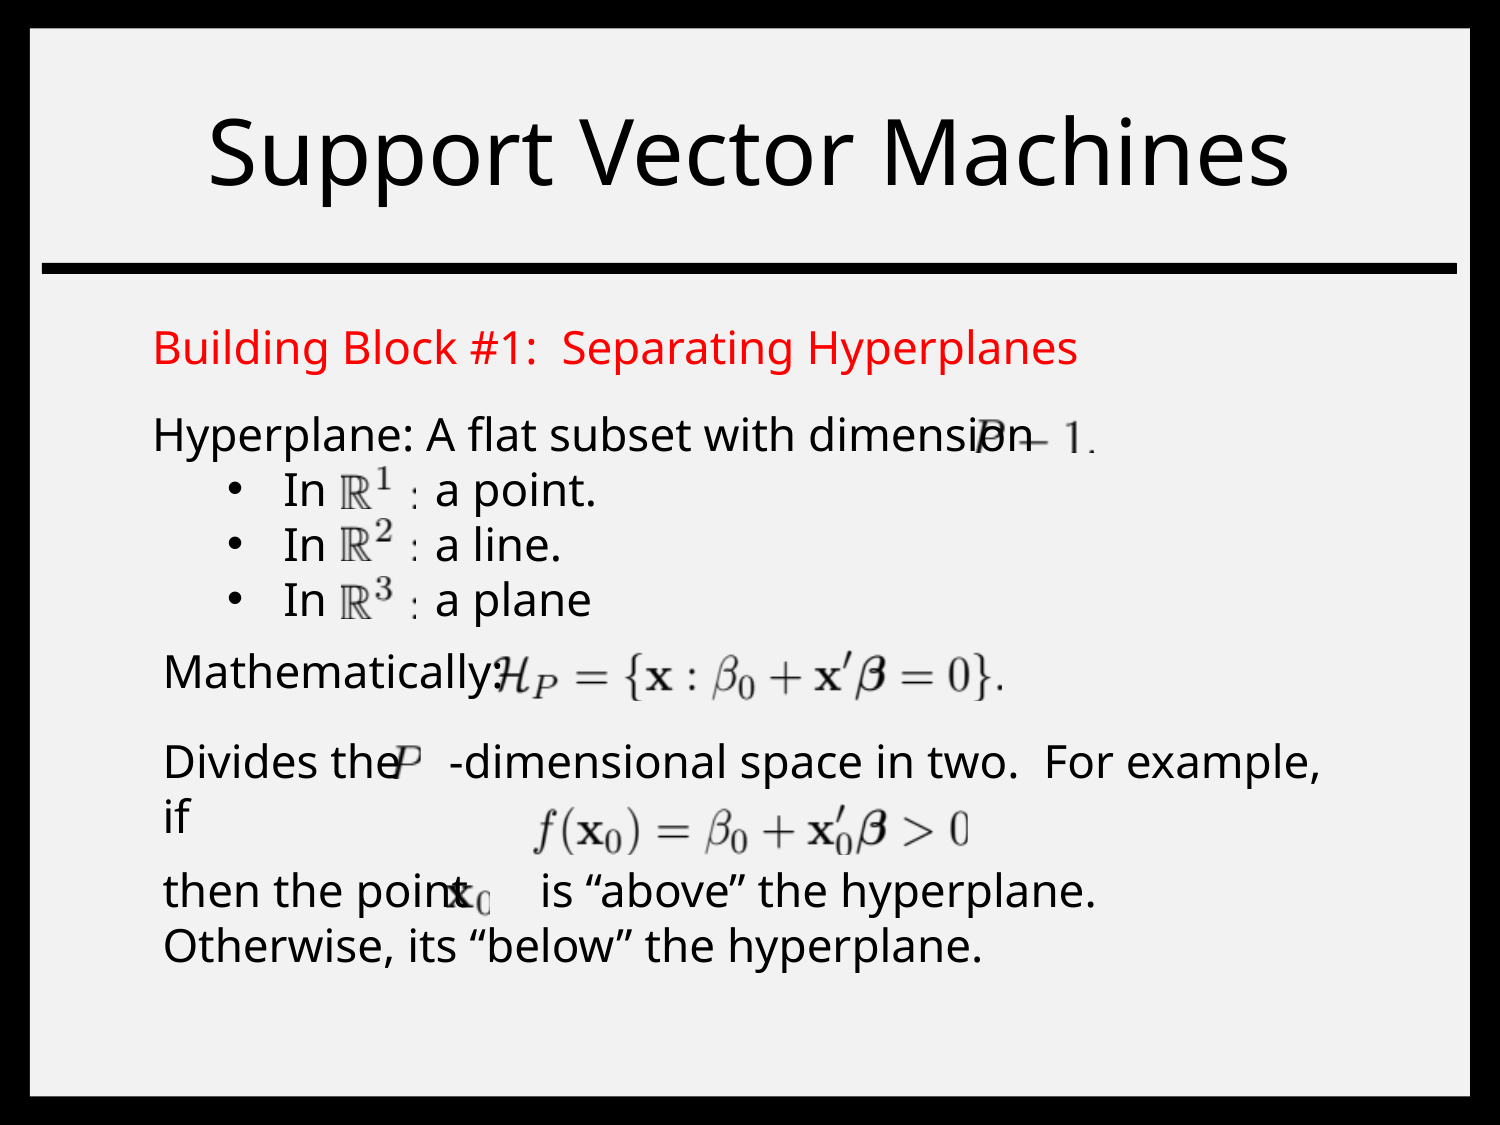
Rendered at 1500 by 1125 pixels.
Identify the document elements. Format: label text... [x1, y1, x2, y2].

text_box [147, 725, 1343, 981]
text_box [136, 397, 1343, 707]
text_box Building Block #1: Separating Hyperplanes [137, 311, 1332, 382]
title Support Vector Machines [147, 38, 1353, 259]
